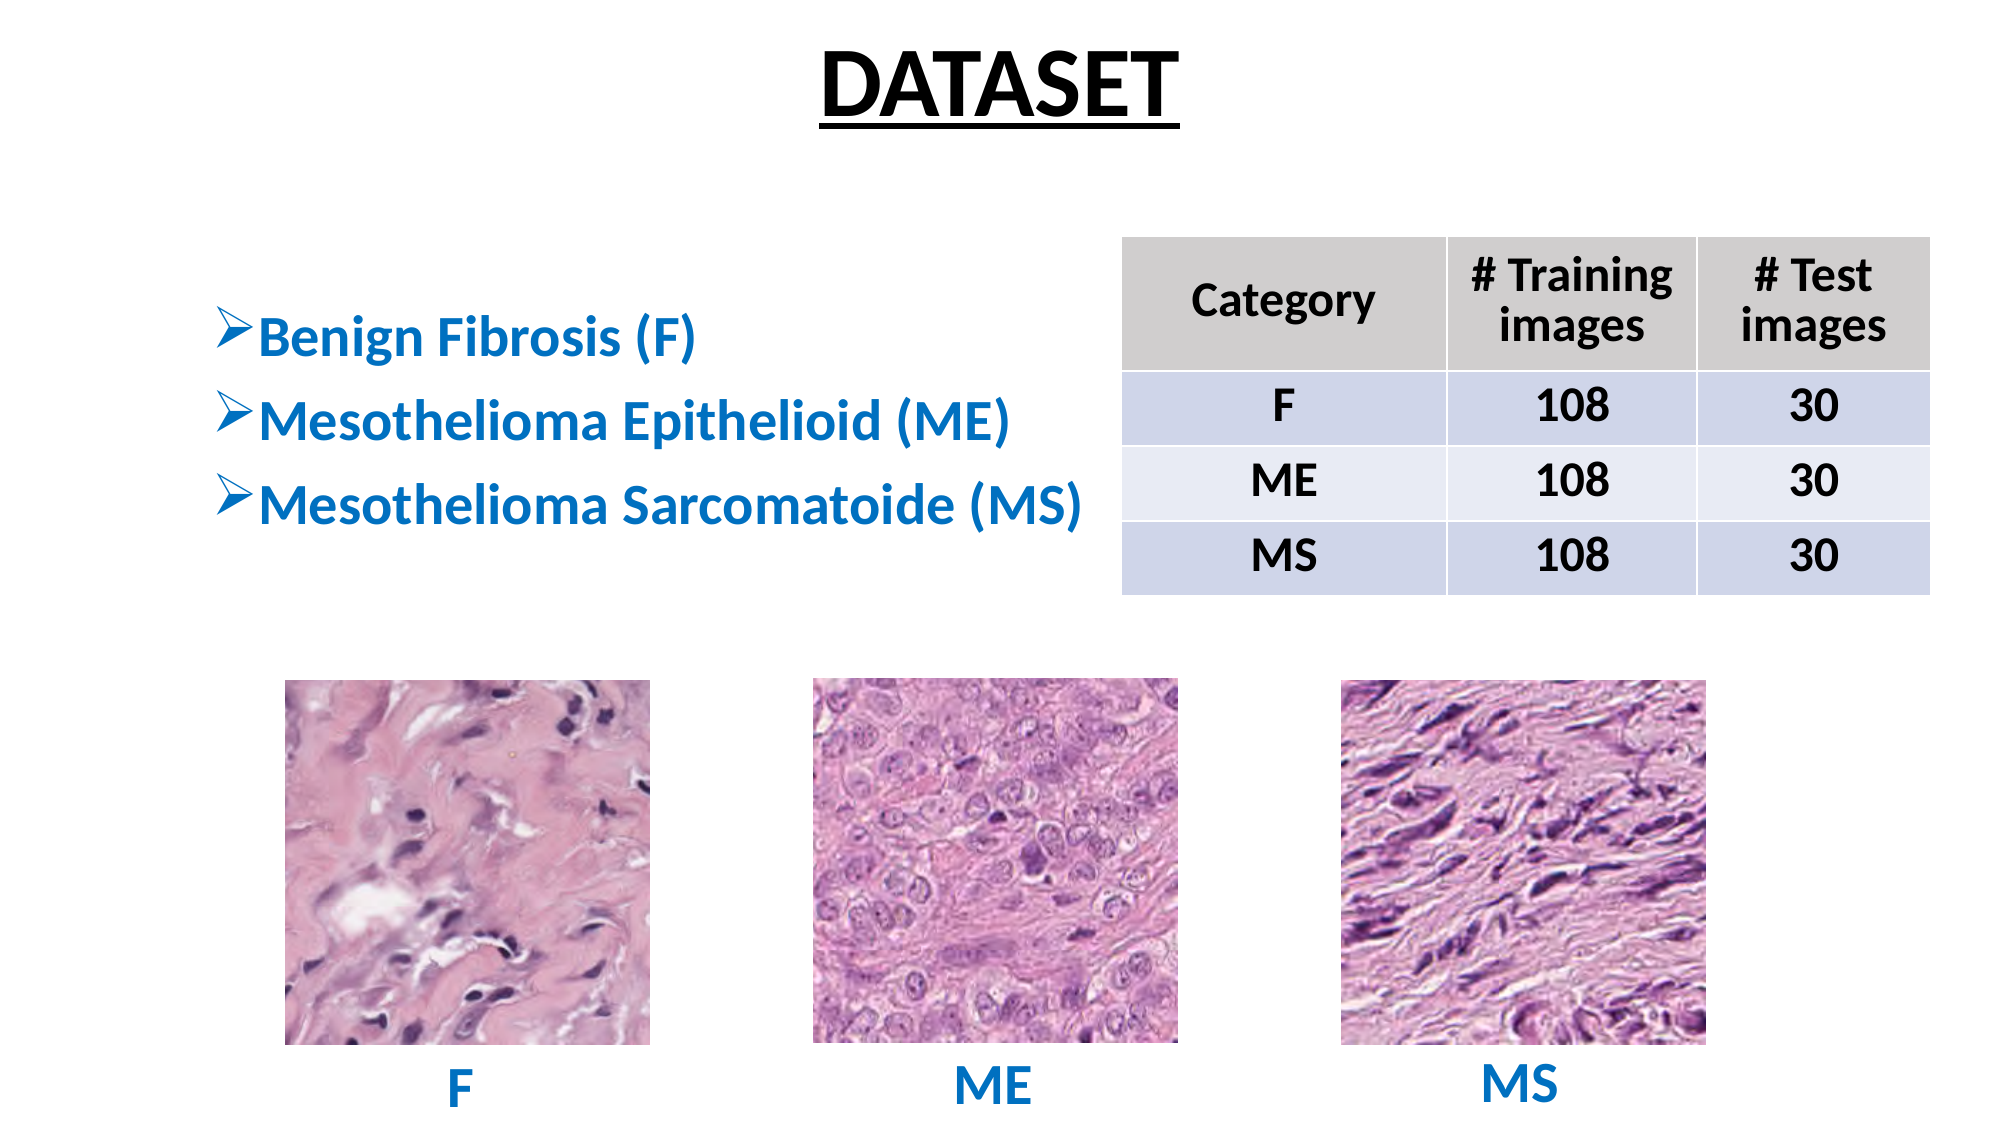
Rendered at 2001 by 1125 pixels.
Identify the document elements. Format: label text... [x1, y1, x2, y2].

text_box MS [1465, 1045, 1586, 1122]
table_cell MS [1122, 522, 1446, 595]
table_cell 30 [1698, 447, 1930, 520]
text_box F [432, 1045, 504, 1125]
table_header # Test images [1698, 237, 1930, 370]
title DATASET [0, 0, 2000, 185]
picture [1341, 680, 1706, 1045]
table_cell 108 [1448, 372, 1696, 445]
table_cell 30 [1698, 372, 1930, 445]
table_cell 108 [1448, 522, 1696, 595]
table_cell 108 [1448, 447, 1696, 520]
picture [813, 678, 1178, 1043]
table_cell 30 [1698, 522, 1930, 595]
table_cell F [1122, 372, 1446, 445]
picture [285, 680, 650, 1045]
table_cell ME [1122, 447, 1446, 520]
text_box ME [938, 1043, 1081, 1124]
table_header # Training images [1448, 237, 1696, 370]
table_header Category [1122, 237, 1446, 370]
list Benign Fibrosis (F) Mesothelioma Epithelioid (ME) Mesothelioma Sarcomatoide (MS) [196, 208, 1897, 679]
